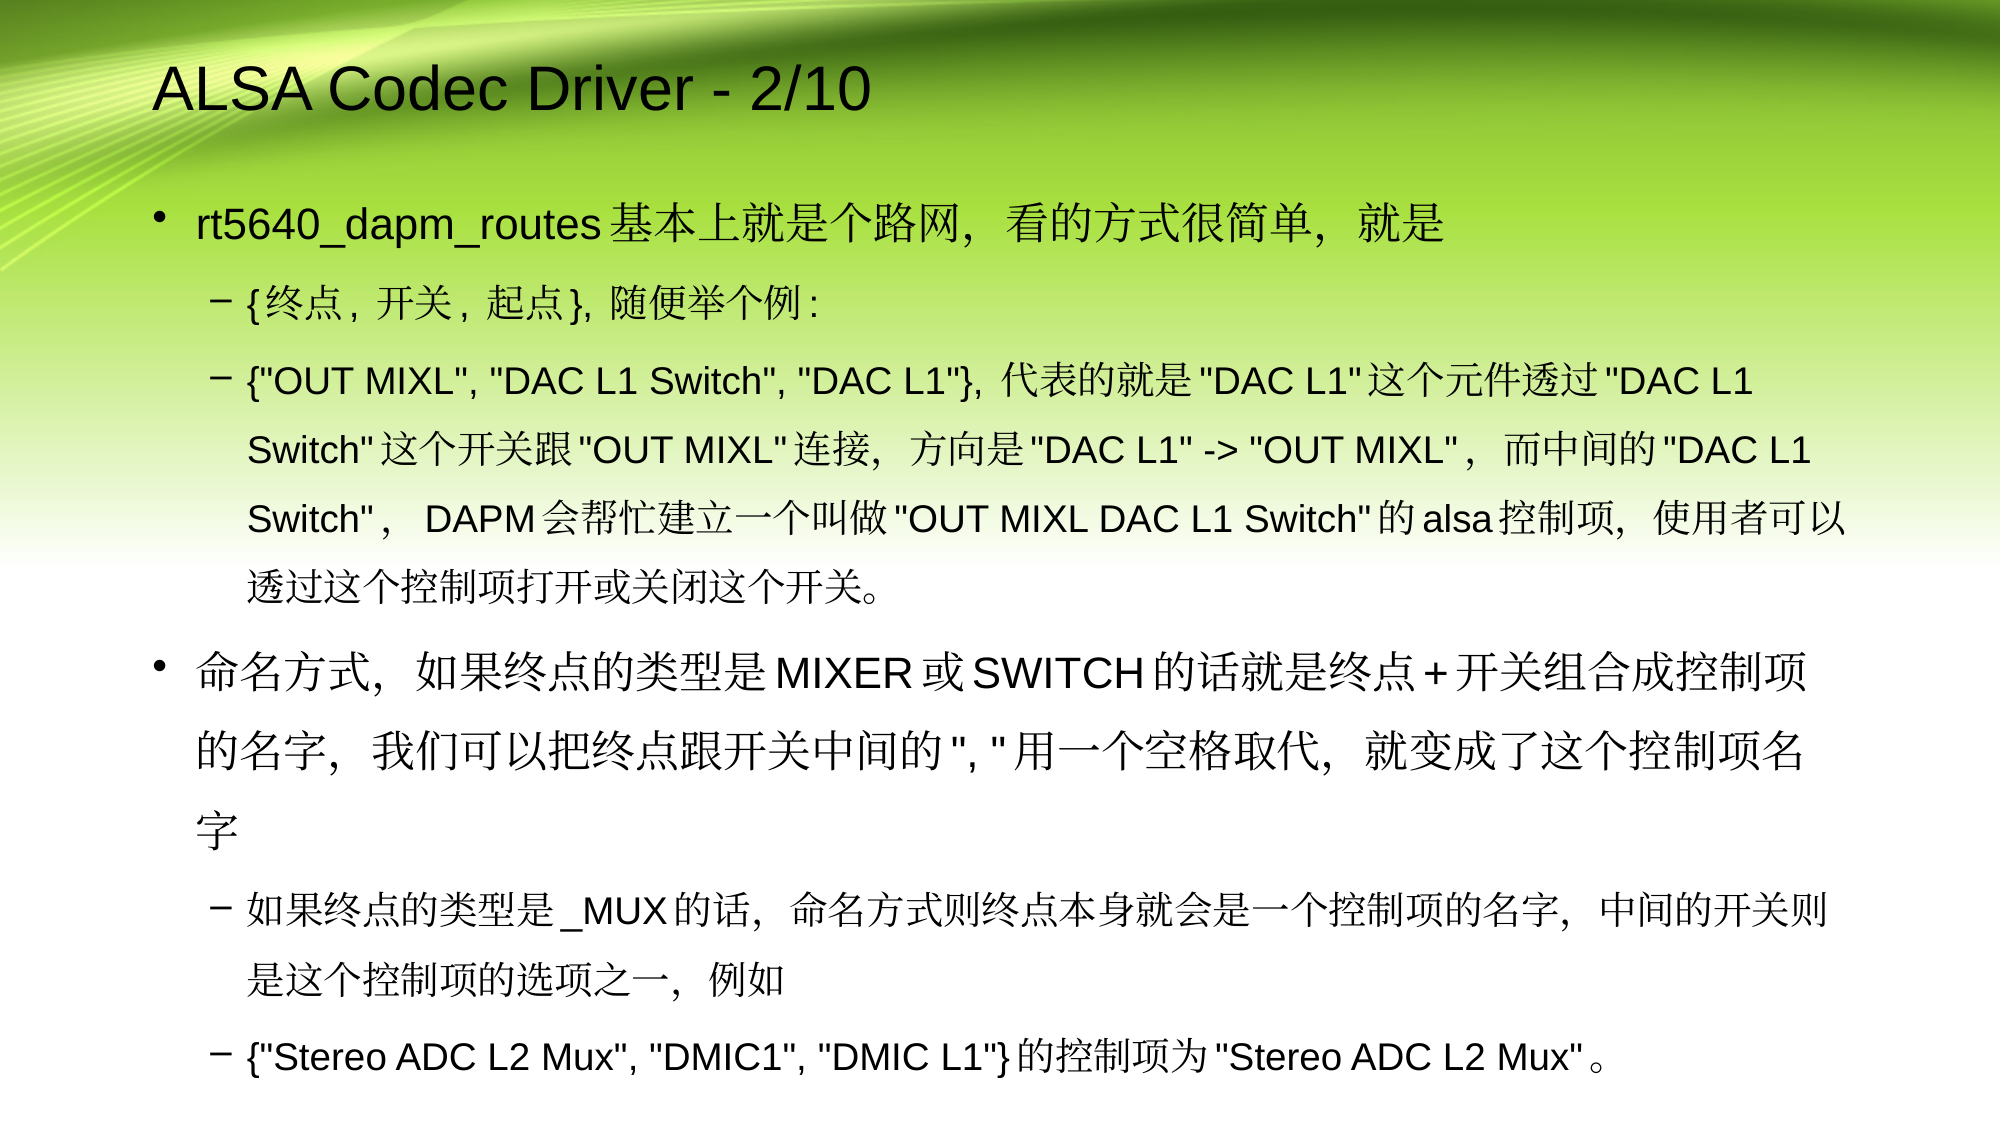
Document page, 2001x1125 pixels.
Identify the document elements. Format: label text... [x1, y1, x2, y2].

picture [0, 0, 2000, 1125]
title ALSA Codec Driver - 2/10 [137, 39, 1863, 131]
list rt5640_dapm_routes基本上就是个路网，看的方式很简单，就是 {终点, 开关, 起点}, 随便举个例: {"OUT MIXL", "DAC L1 Switch", "DAC L1"}, 代表的就是"DAC L1"这个元件透过"DAC L1 Switch"这个开关跟"OUT MIXL"连接，方向是"DAC L1" -> "OUT MIXL"，而中间的"DAC L1 Switch"，DAPM会帮忙建立一个叫做"OUT MIXL DAC L1 Switch"的alsa控制项，使用者可以透过这个控制项打开或关闭这个开关。 命名方式，如果终点的类型是MIXER或SWITCH的话就是终点+开关组合成控制项的名字，我们可以把终点跟开关中间的", "用一个空格取代，就变成了这个控制项名字 如果终点的类型是_MUX的话，命名方式则终点本身就会是一个控制项的名字，中间的开关则是这个控制项的选项之一，例如 {"Stereo ADC L2 Mux", "DMIC1", "DMIC L1"}的控制项为"Stereo ADC L2 Mux"。 [137, 161, 1863, 1097]
